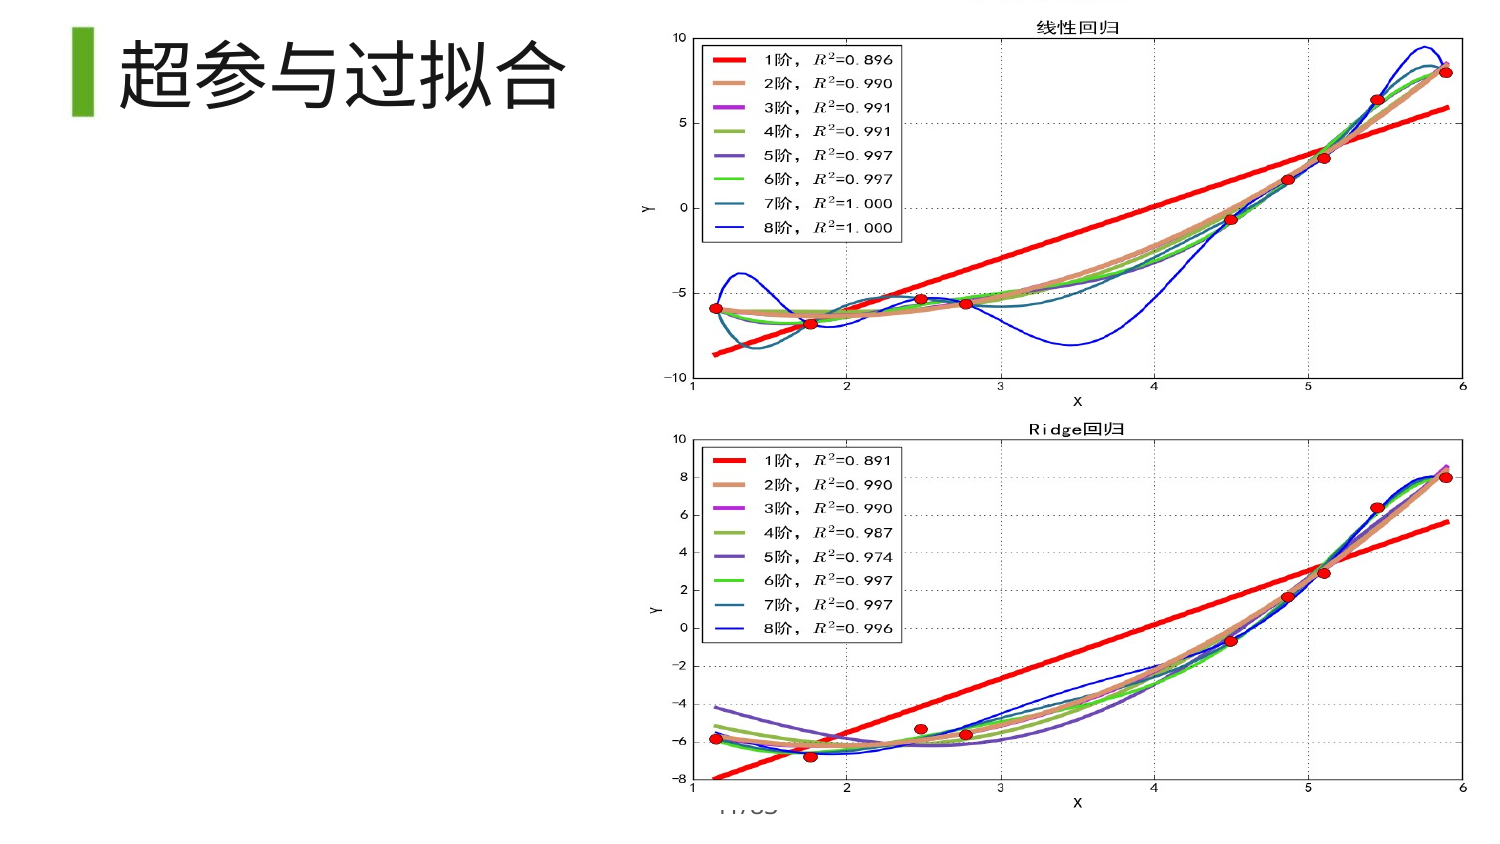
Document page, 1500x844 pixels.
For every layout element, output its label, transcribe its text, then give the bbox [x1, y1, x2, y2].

picture [62, 23, 104, 121]
title 超参与过拟合 [116, 26, 571, 170]
text_box 41/83 [712, 810, 788, 820]
text_box [637, 0, 1470, 810]
